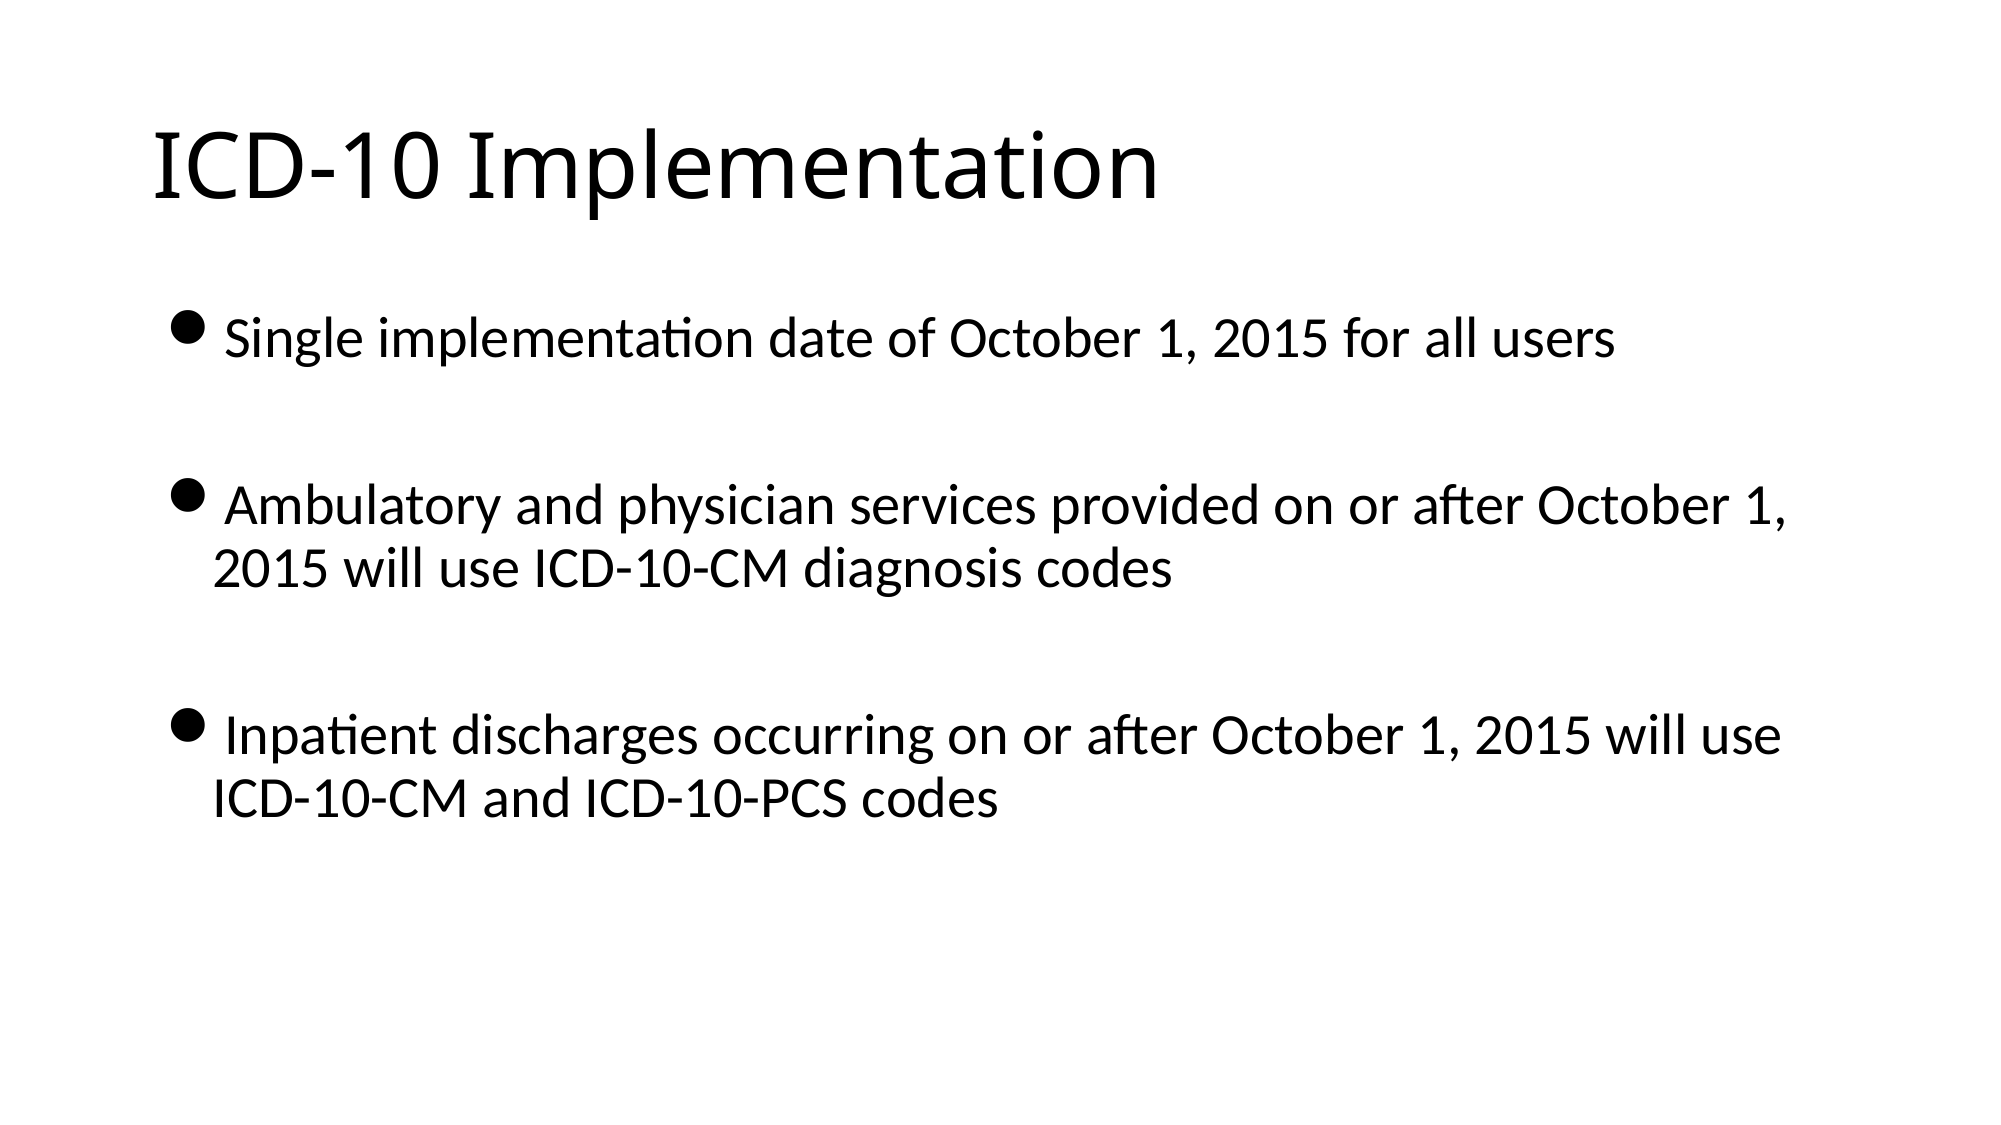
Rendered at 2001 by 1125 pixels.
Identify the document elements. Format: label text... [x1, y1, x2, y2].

list Single implementation date of October 1, 2015 for all users Ambulatory and physician services provided on or after October 1, 2015 will use ICD-10-CM diagnosis codes Inpatient discharges occurring on or after October 1, 2015 will use ICD-10-CM and ICD-10-PCS codes [137, 299, 1863, 1014]
title ICD-10 Implementation [137, 59, 1863, 278]
